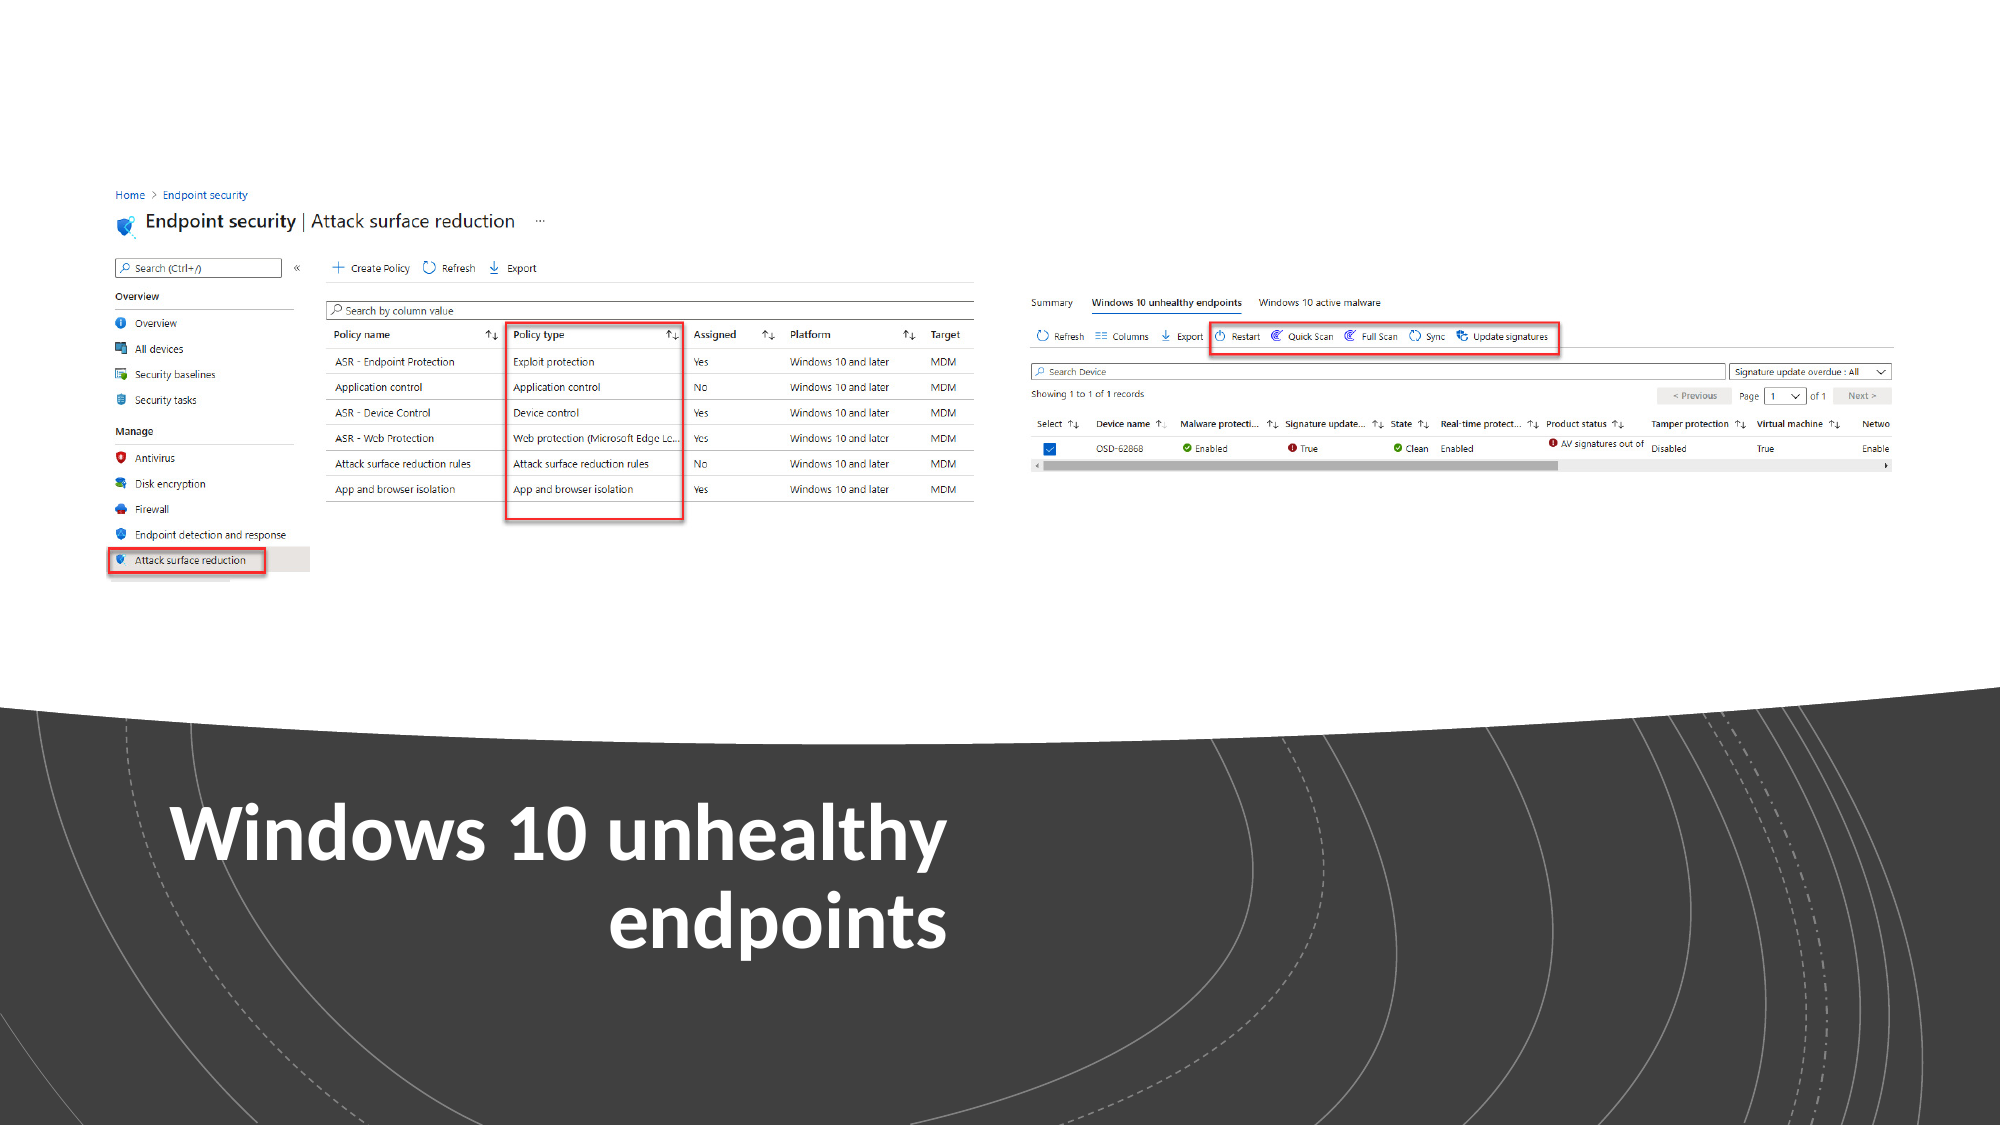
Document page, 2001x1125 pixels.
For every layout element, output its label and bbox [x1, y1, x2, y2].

picture [1026, 292, 1896, 475]
text_box [0, 0, 1999, 1125]
picture [106, 184, 974, 582]
